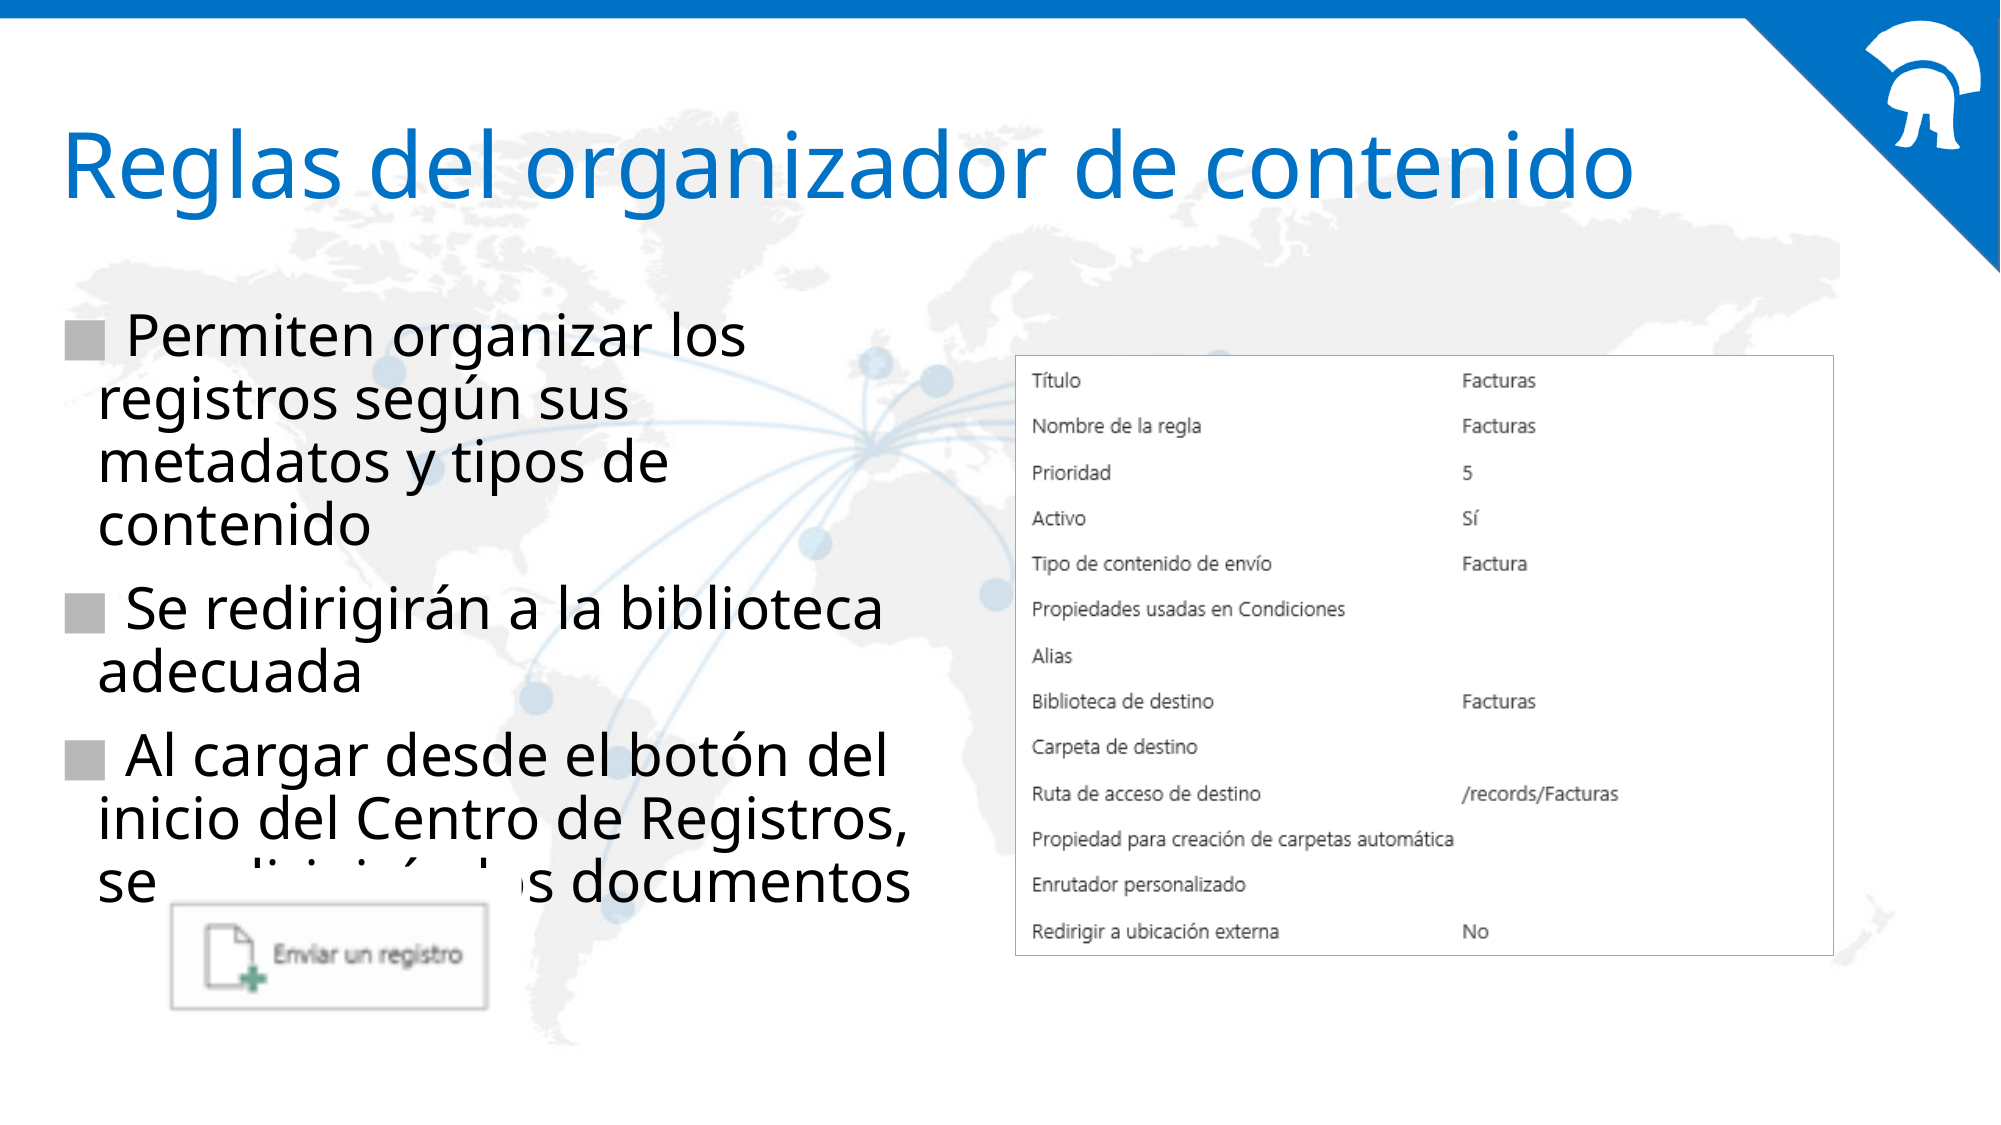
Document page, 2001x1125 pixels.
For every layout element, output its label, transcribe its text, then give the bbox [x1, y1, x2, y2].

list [1014, 355, 1834, 956]
picture [0, 0, 2001, 1125]
title Reglas del organizador de contenido [45, 59, 1863, 278]
list Permiten organizar los registros según sus metadatos y tipos de contenido Se redirigirán a la biblioteca adecuada Al cargar desde el botón del inicio del Centro de Registros, se redirigirán los documentos [45, 298, 932, 1013]
